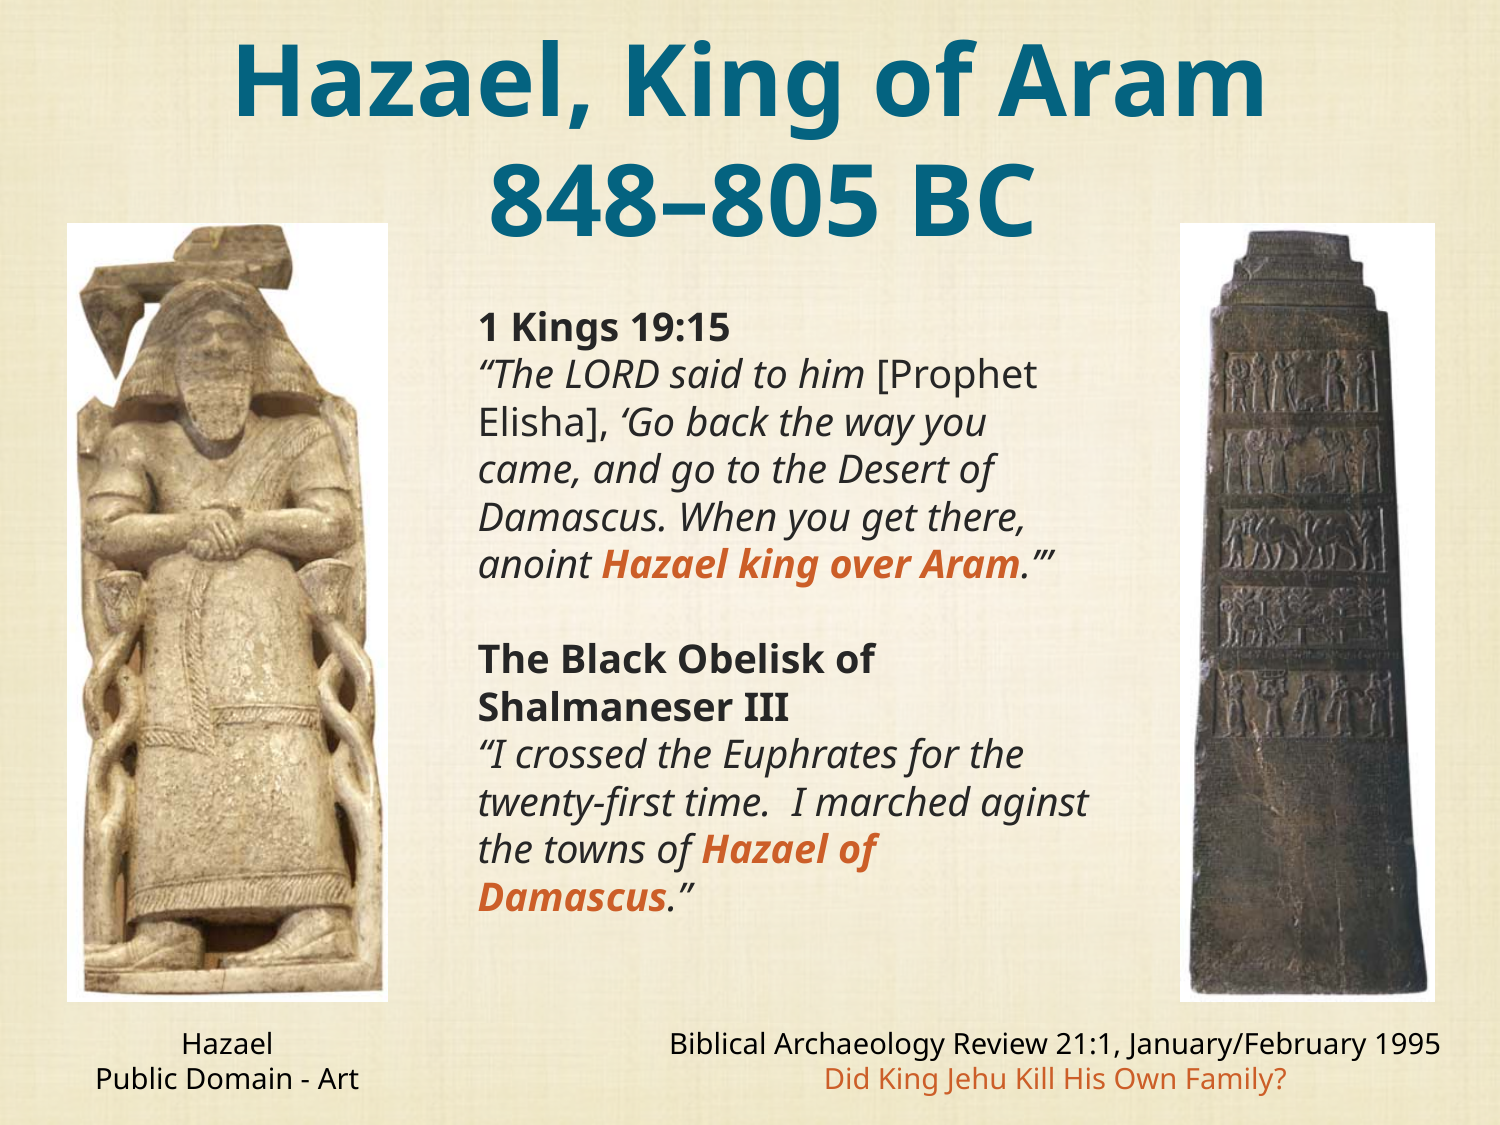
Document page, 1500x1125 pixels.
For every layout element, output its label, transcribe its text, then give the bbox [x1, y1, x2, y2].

text_box Hazael Public Domain - Art [0, 1018, 479, 1103]
text_box Biblical Archaeology Review 21:1, January/February 1995 Did King Jehu Kill His Own Family? [516, 1018, 1500, 1103]
list 1 Kings 19:15 “The Lord said to him [Prophet Elisha], ‘Go back the way you came, and go to the Desert of Damascus. When you get there, anoint Hazael king over Aram.’” The Black Obelisk of Shalmaneser III “I crossed the Euphrates for the twenty-first time. I marched aginst the towns of Hazael of Damascus.” [462, 294, 1106, 931]
title Hazael, King of Aram 848–805 BC [114, 50, 1387, 224]
picture [66, 222, 388, 1003]
picture [1179, 222, 1436, 1003]
